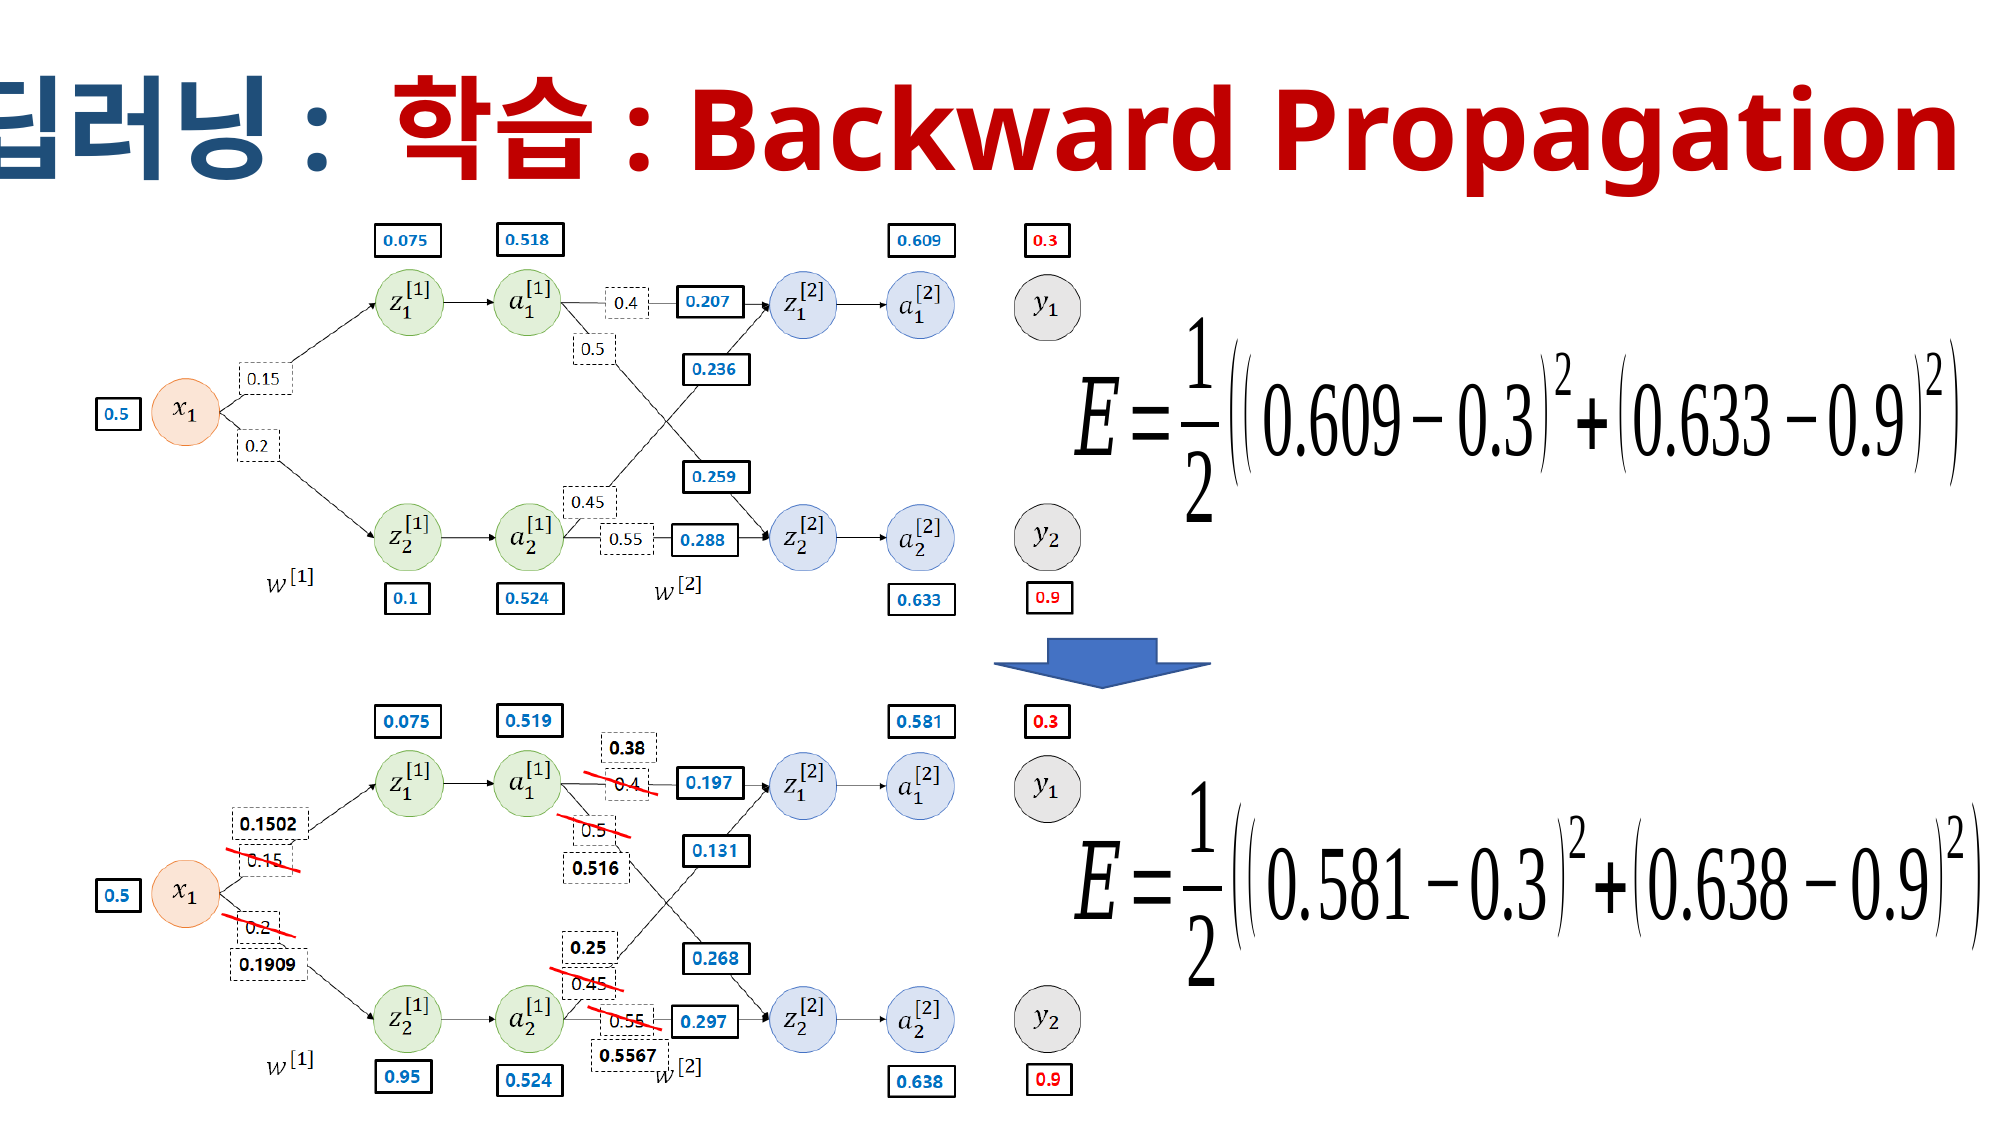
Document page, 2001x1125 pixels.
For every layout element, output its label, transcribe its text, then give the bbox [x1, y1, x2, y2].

text_box [993, 637, 1212, 690]
picture [92, 702, 1081, 1103]
text_box 딥러닝: 학습: Backward Propagation [0, 50, 1979, 201]
picture [92, 222, 1081, 623]
